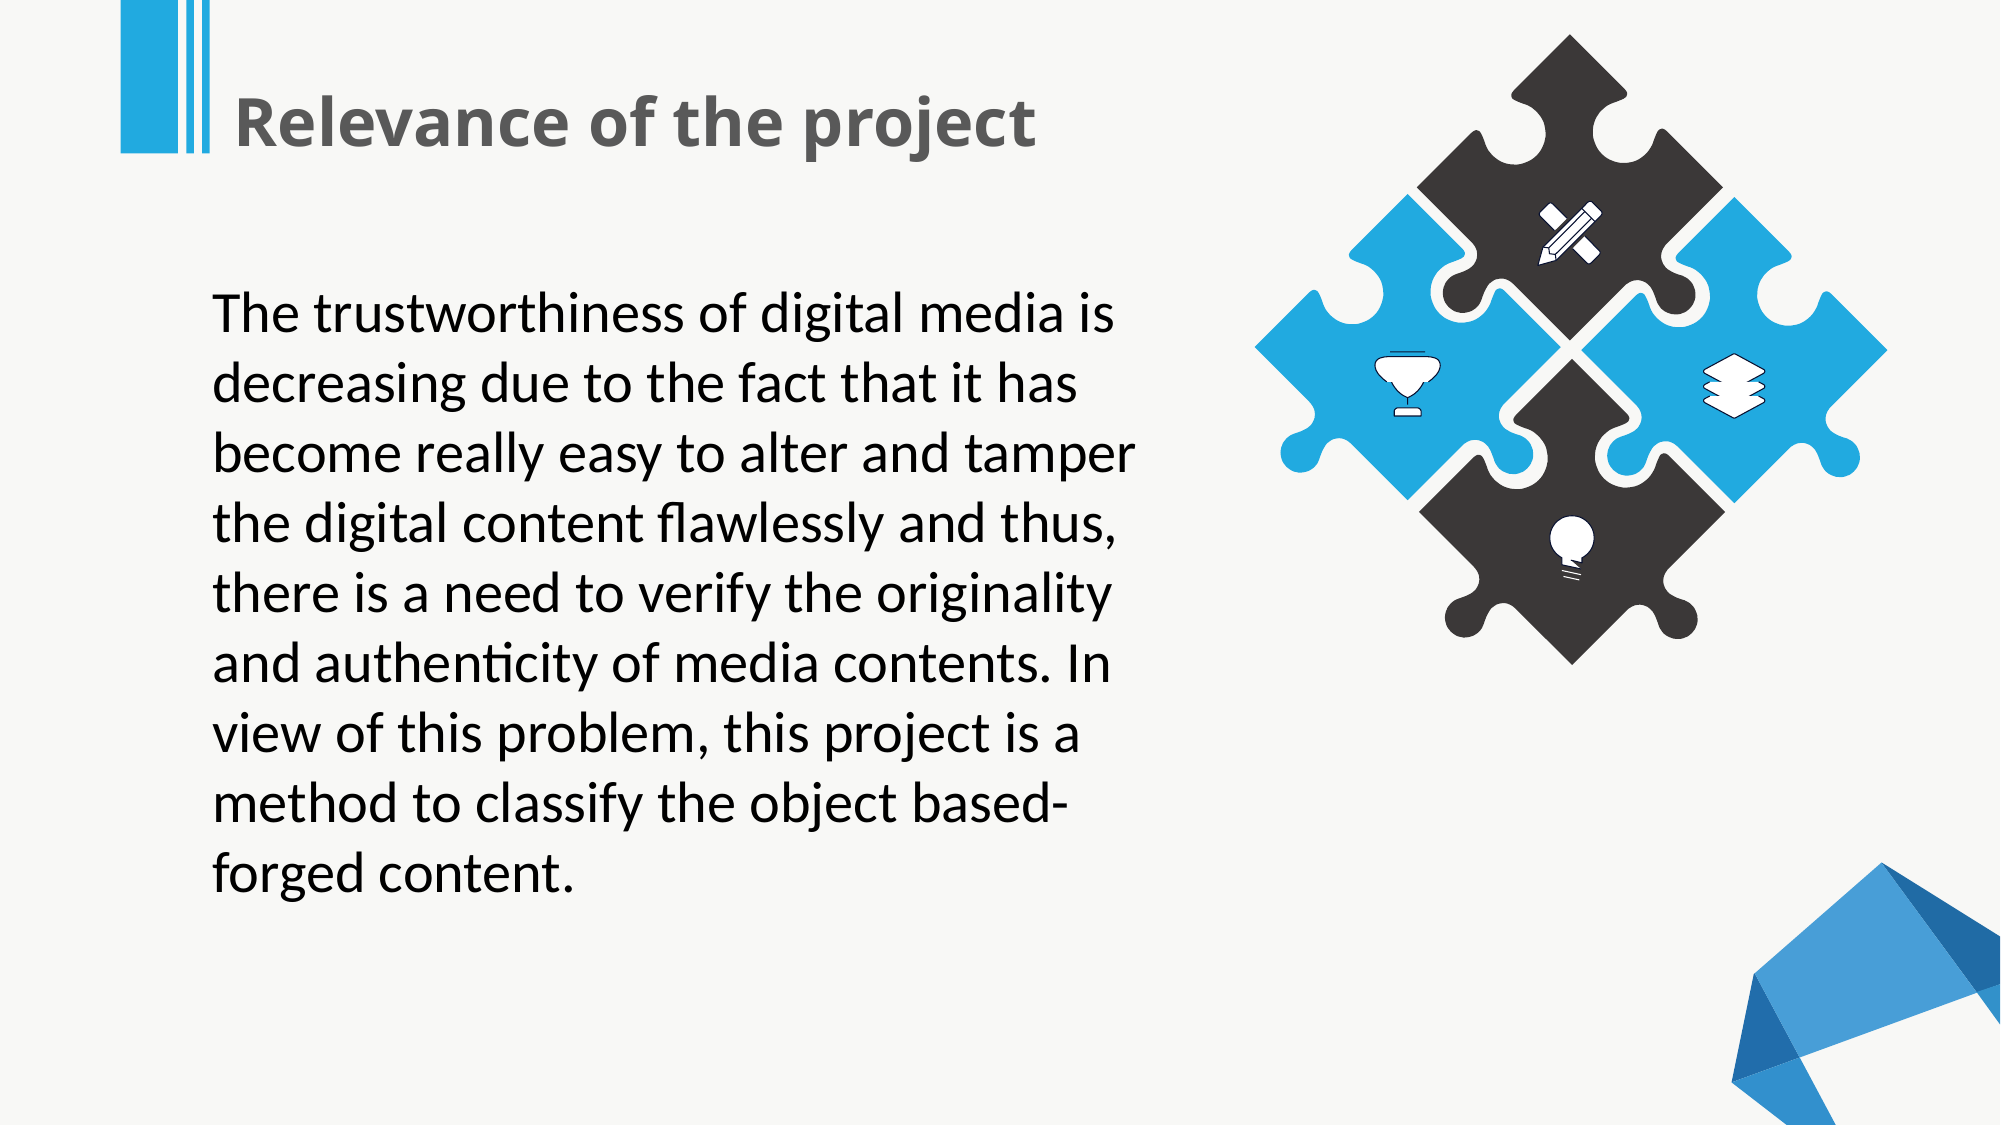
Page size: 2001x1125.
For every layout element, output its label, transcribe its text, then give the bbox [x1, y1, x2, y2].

text_box [120, 0, 179, 154]
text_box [1432, 416, 1712, 696]
text_box [201, 0, 211, 154]
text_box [1594, 254, 1874, 534]
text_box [1268, 251, 1547, 531]
text_box The trustworthiness of digital media is decreasing due to the fact that it has become really easy to alter and tamper the digital content flawlessly and thus, there is a need to verify the originality and authenticity of media contents. In view of this problem, this project is a method to classify the object based- forged content. [197, 266, 1198, 912]
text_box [1430, 91, 1710, 371]
text_box [185, 0, 195, 154]
text_box Relevance of the project [233, 63, 1523, 256]
